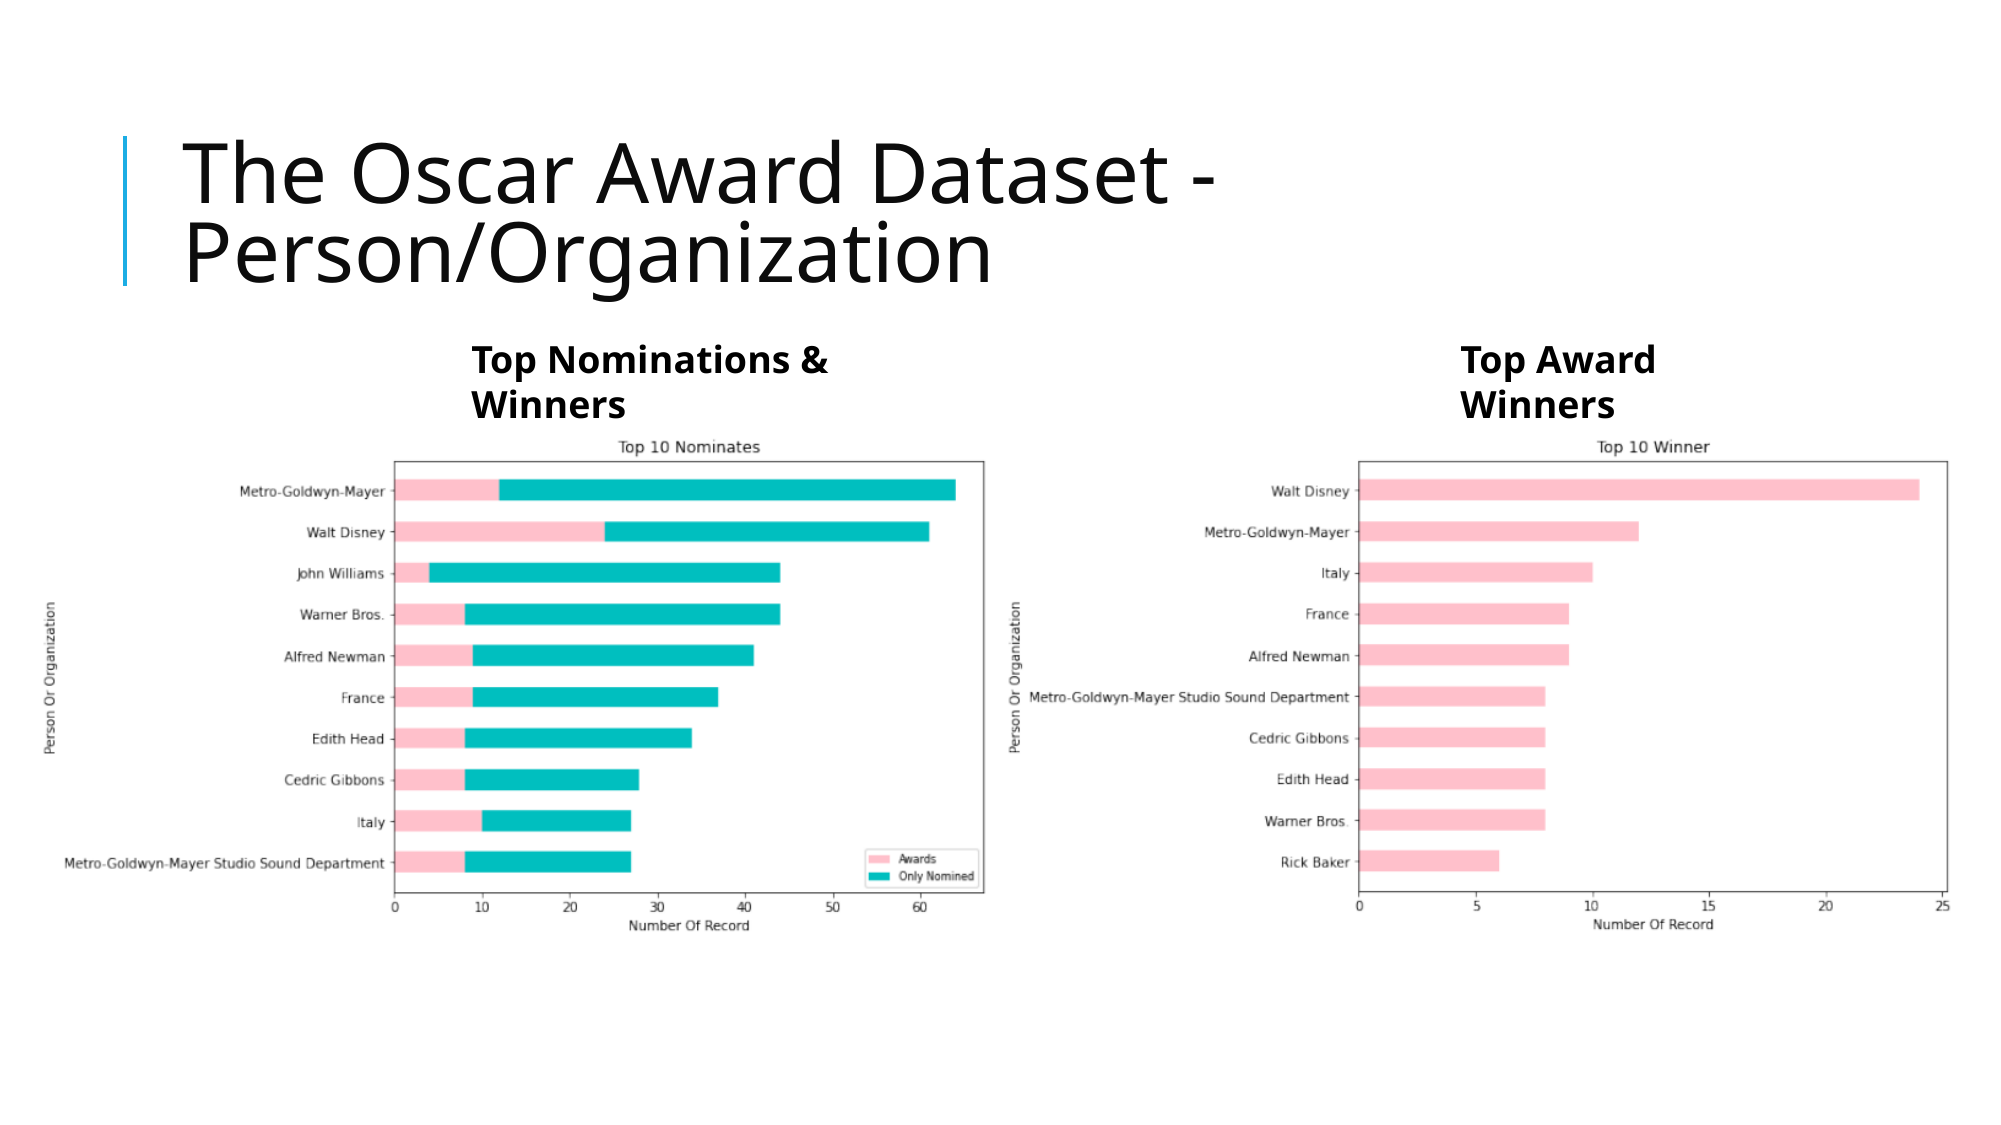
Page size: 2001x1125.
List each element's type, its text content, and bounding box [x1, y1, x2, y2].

title The Oscar Award Dataset - Person/Organization [168, 96, 1852, 342]
text_box Top Award Winners [1445, 321, 1787, 427]
text_box Top Nominations & Winners [456, 321, 951, 427]
picture [24, 428, 1976, 955]
